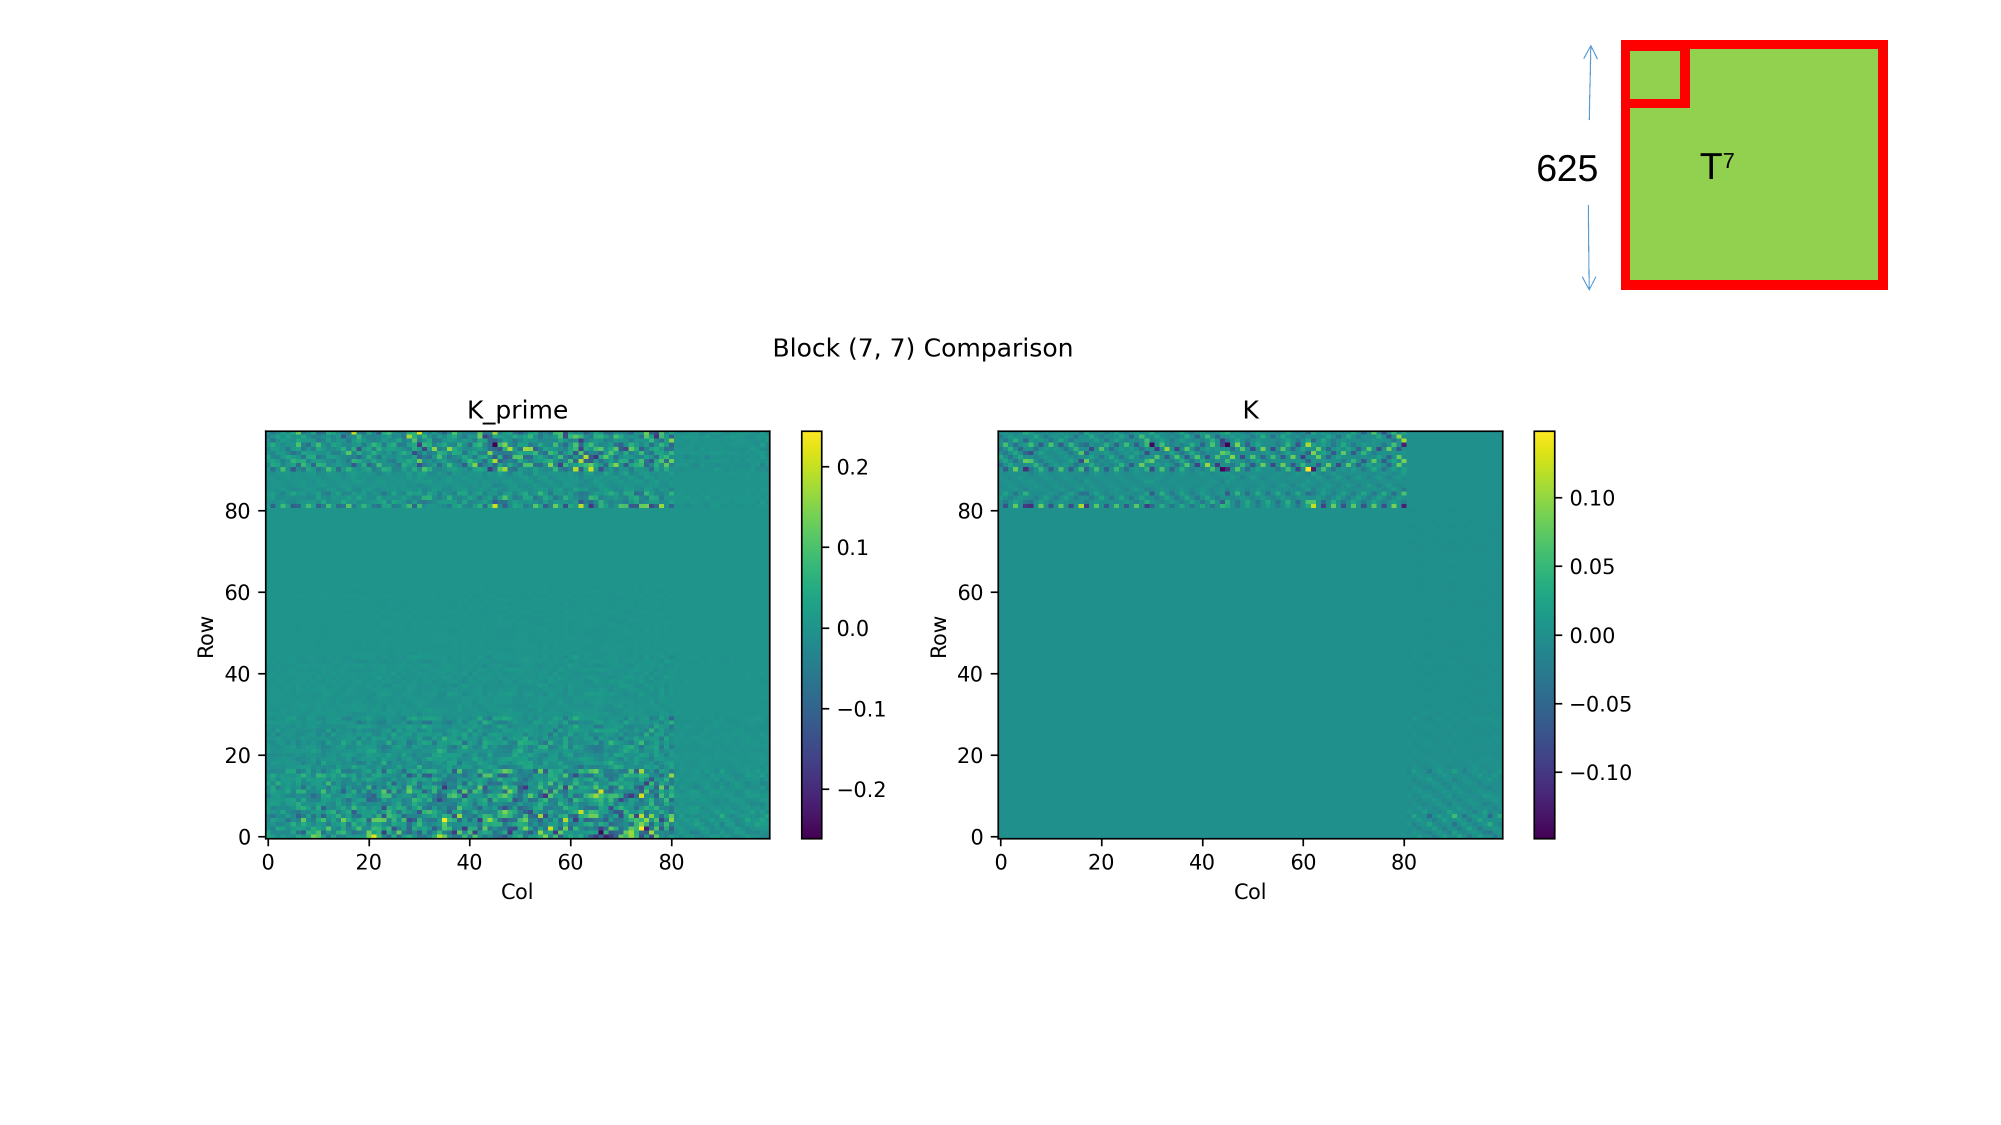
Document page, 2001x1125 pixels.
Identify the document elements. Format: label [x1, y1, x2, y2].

picture [172, 325, 1673, 926]
text_box [1521, 44, 1884, 291]
